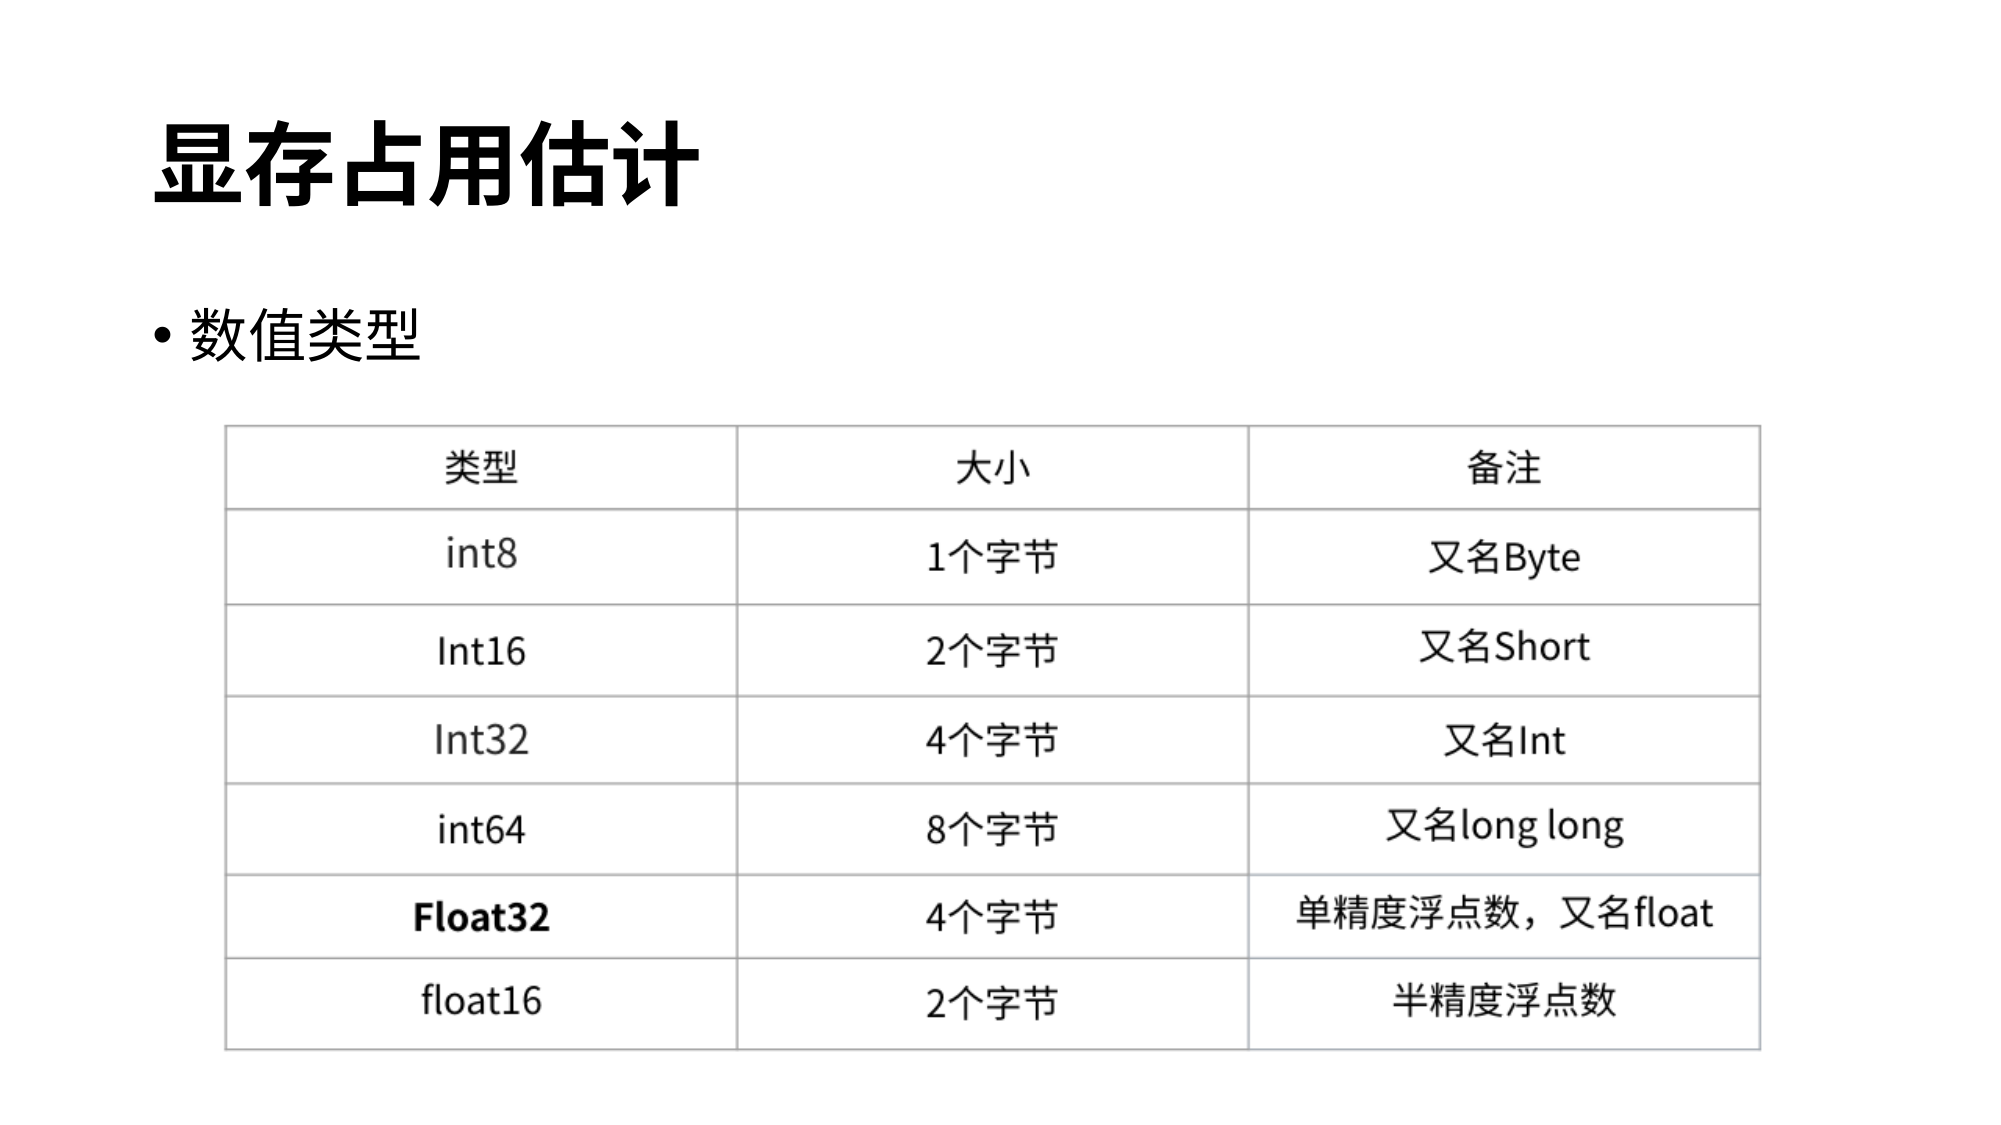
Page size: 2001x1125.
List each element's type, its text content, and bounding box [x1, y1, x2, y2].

list 数值类型 [137, 299, 1863, 1014]
picture [215, 408, 1785, 1066]
title 显存占用估计 [137, 59, 1863, 278]
